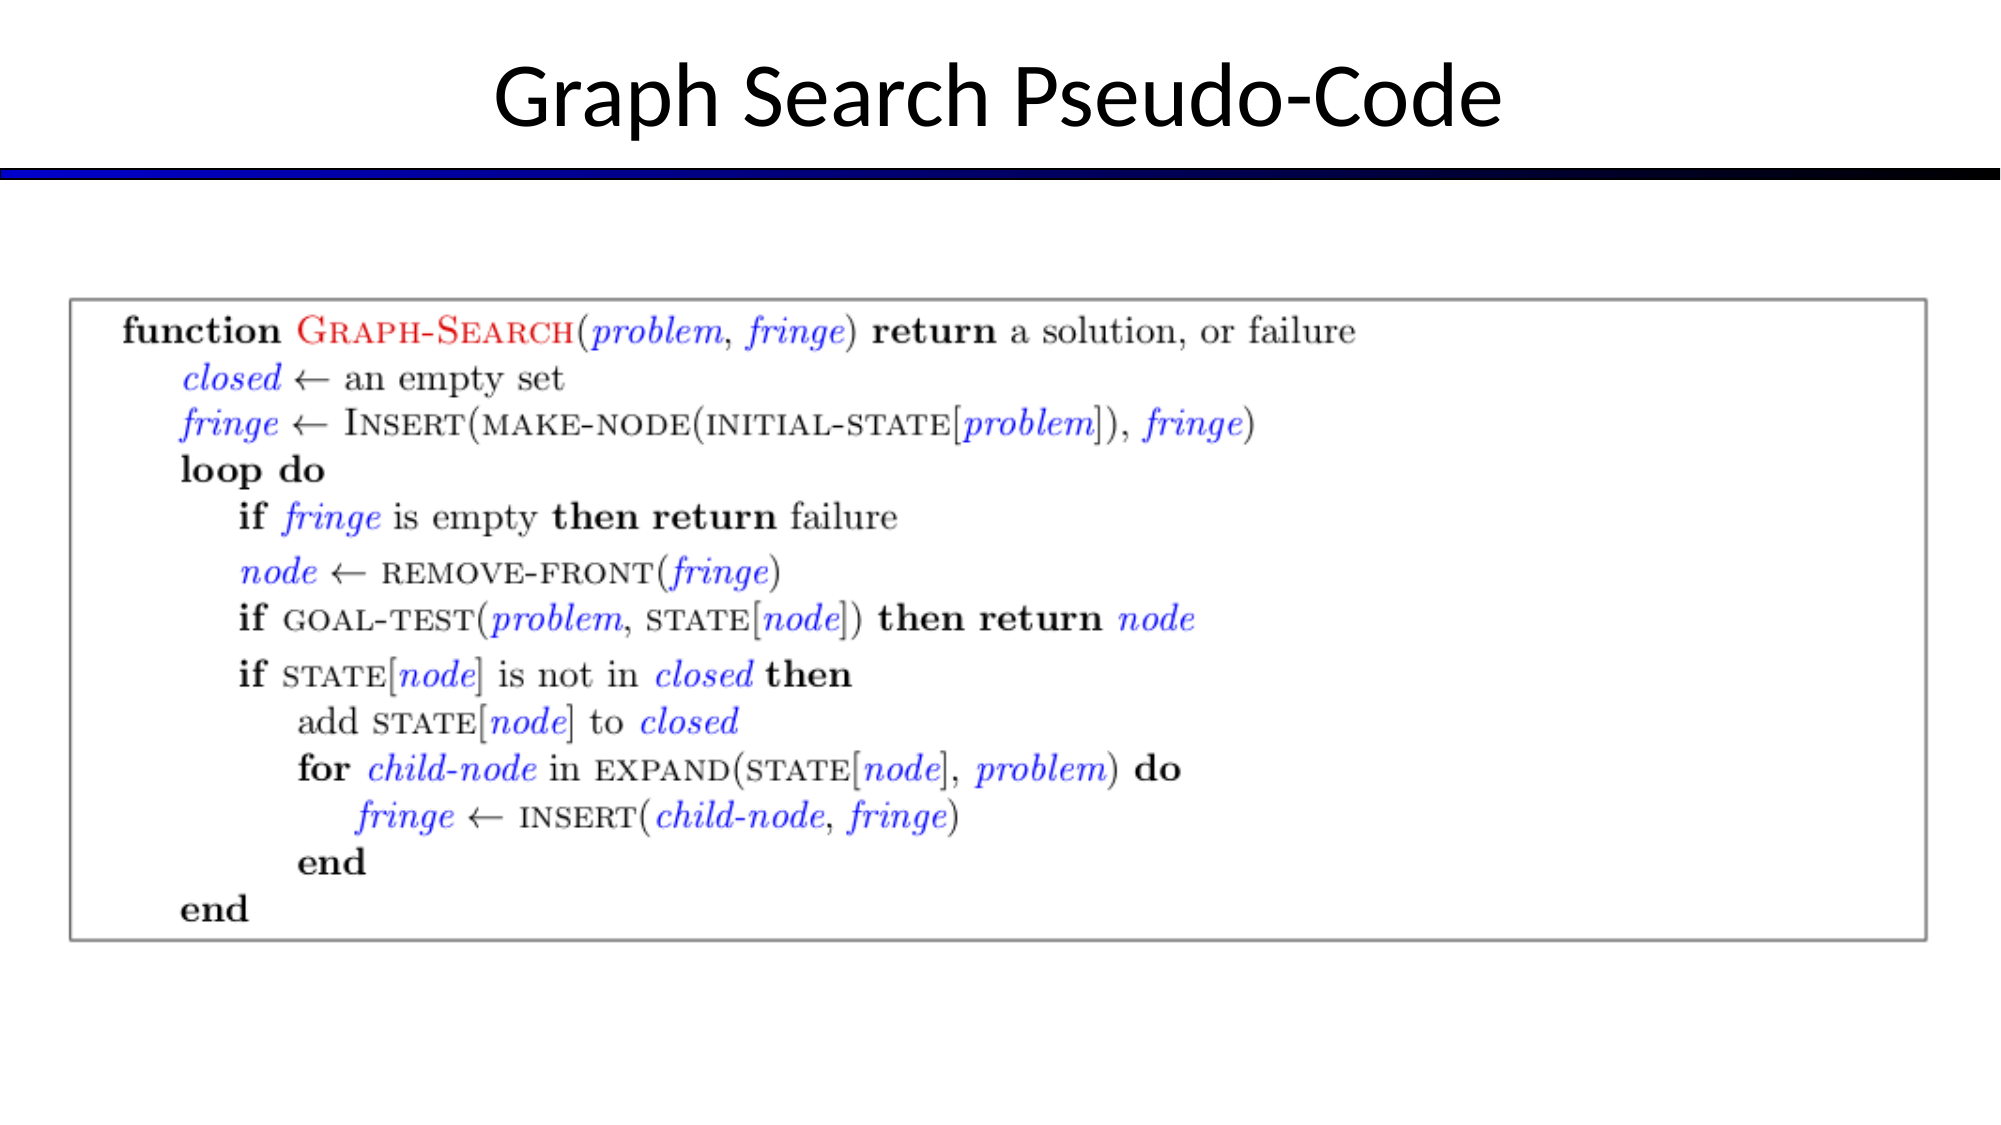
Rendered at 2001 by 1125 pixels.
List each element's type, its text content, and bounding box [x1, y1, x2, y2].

text_box Graph Search Pseudo-Code [0, 0, 2000, 184]
picture [62, 287, 1934, 951]
